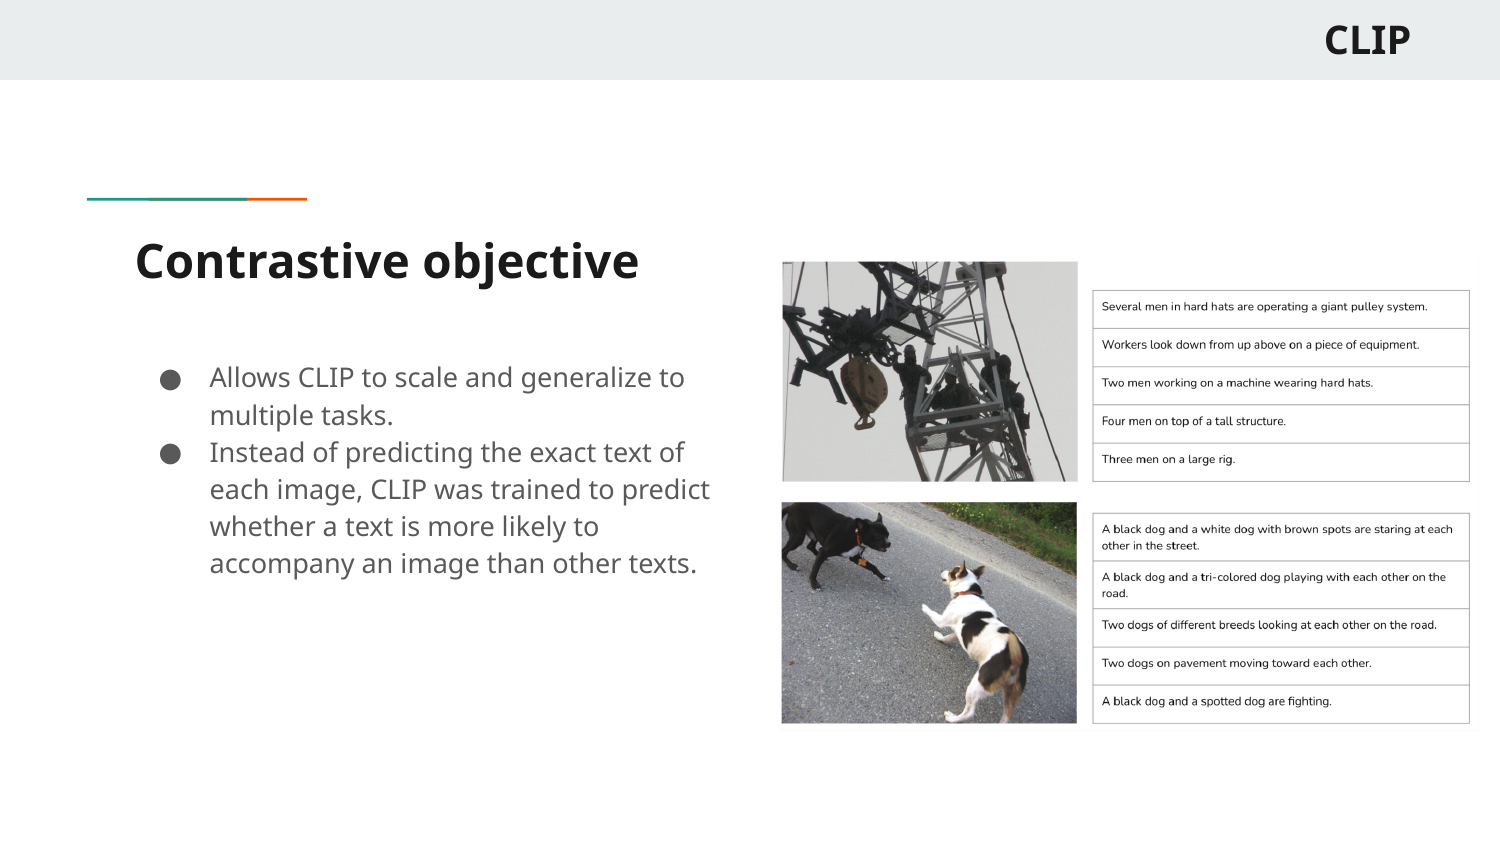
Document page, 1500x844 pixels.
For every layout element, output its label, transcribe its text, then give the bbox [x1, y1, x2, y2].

picture [779, 257, 1480, 733]
list Allows CLIP to scale and generalize to multiple tasks. Instead of predicting the exact text of each image, CLIP was trained to predict whether a text is more likely to accompany an image than other texts. [119, 341, 750, 712]
title Contrastive objective [119, 216, 1381, 305]
title CLIP [1235, 0, 1500, 79]
